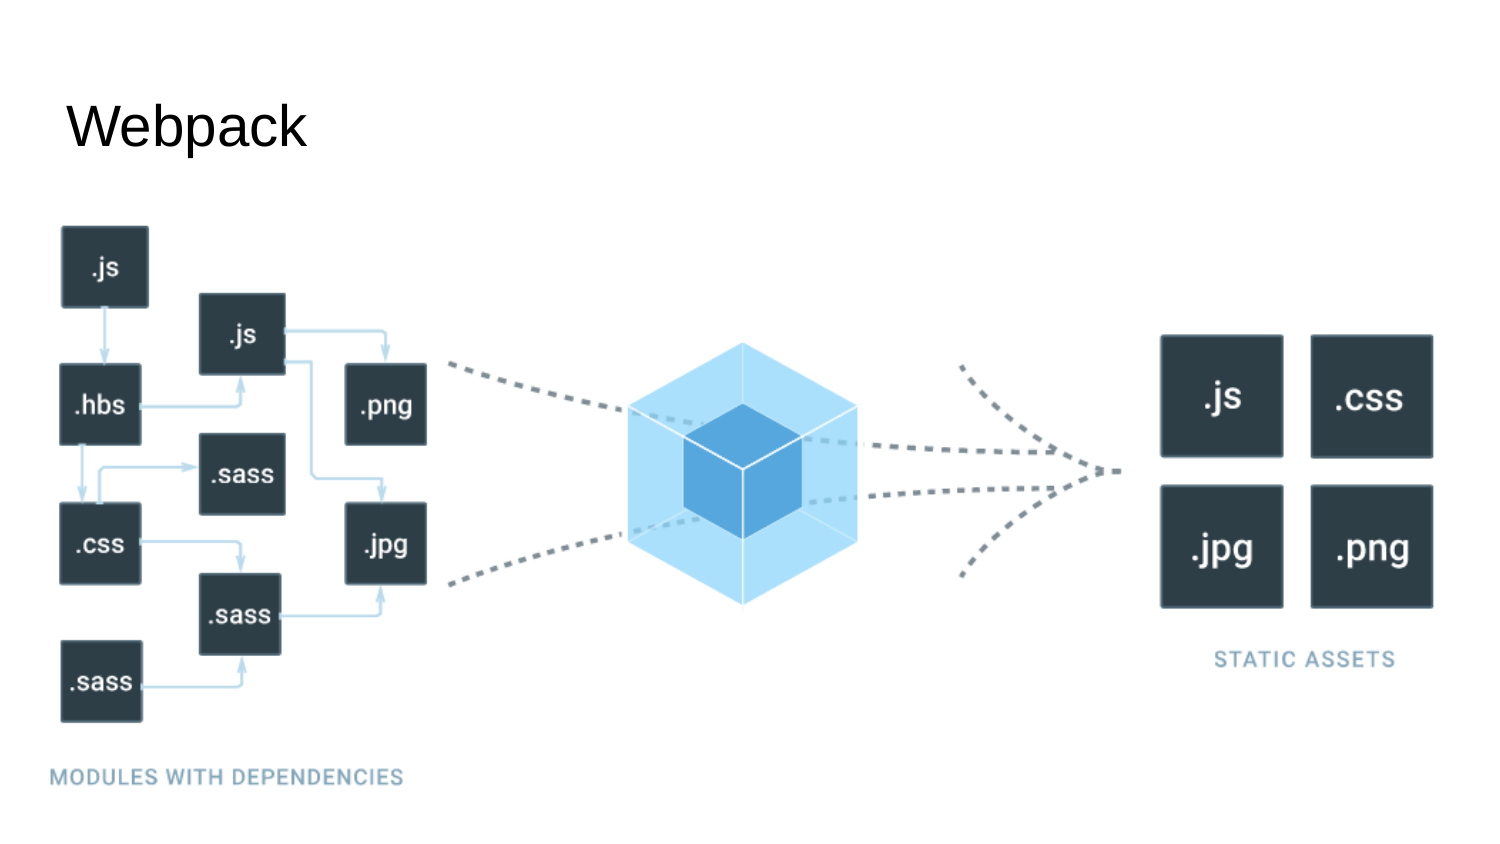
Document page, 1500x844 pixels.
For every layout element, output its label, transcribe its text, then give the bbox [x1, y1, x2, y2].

picture [37, 166, 1463, 816]
title Webpack [51, 72, 1449, 165]
